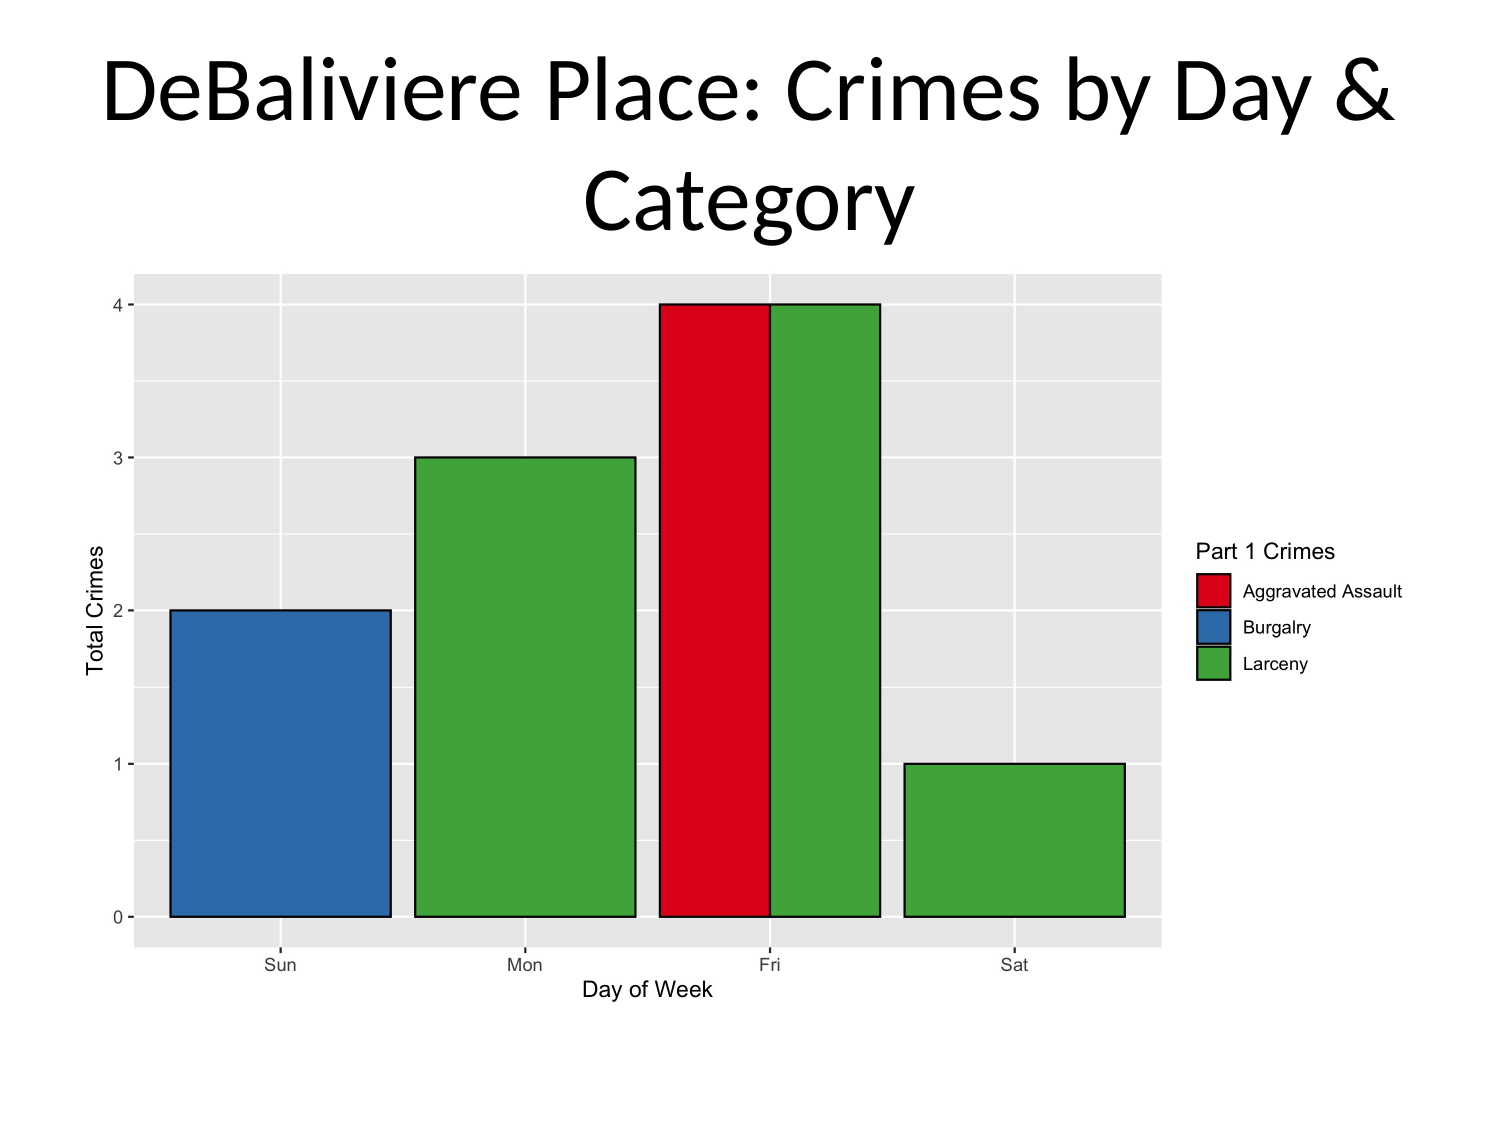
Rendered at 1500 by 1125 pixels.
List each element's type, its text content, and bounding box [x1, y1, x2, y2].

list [74, 262, 1426, 1013]
title DeBaliviere Place: Crimes by Day & Category [75, 45, 1425, 233]
